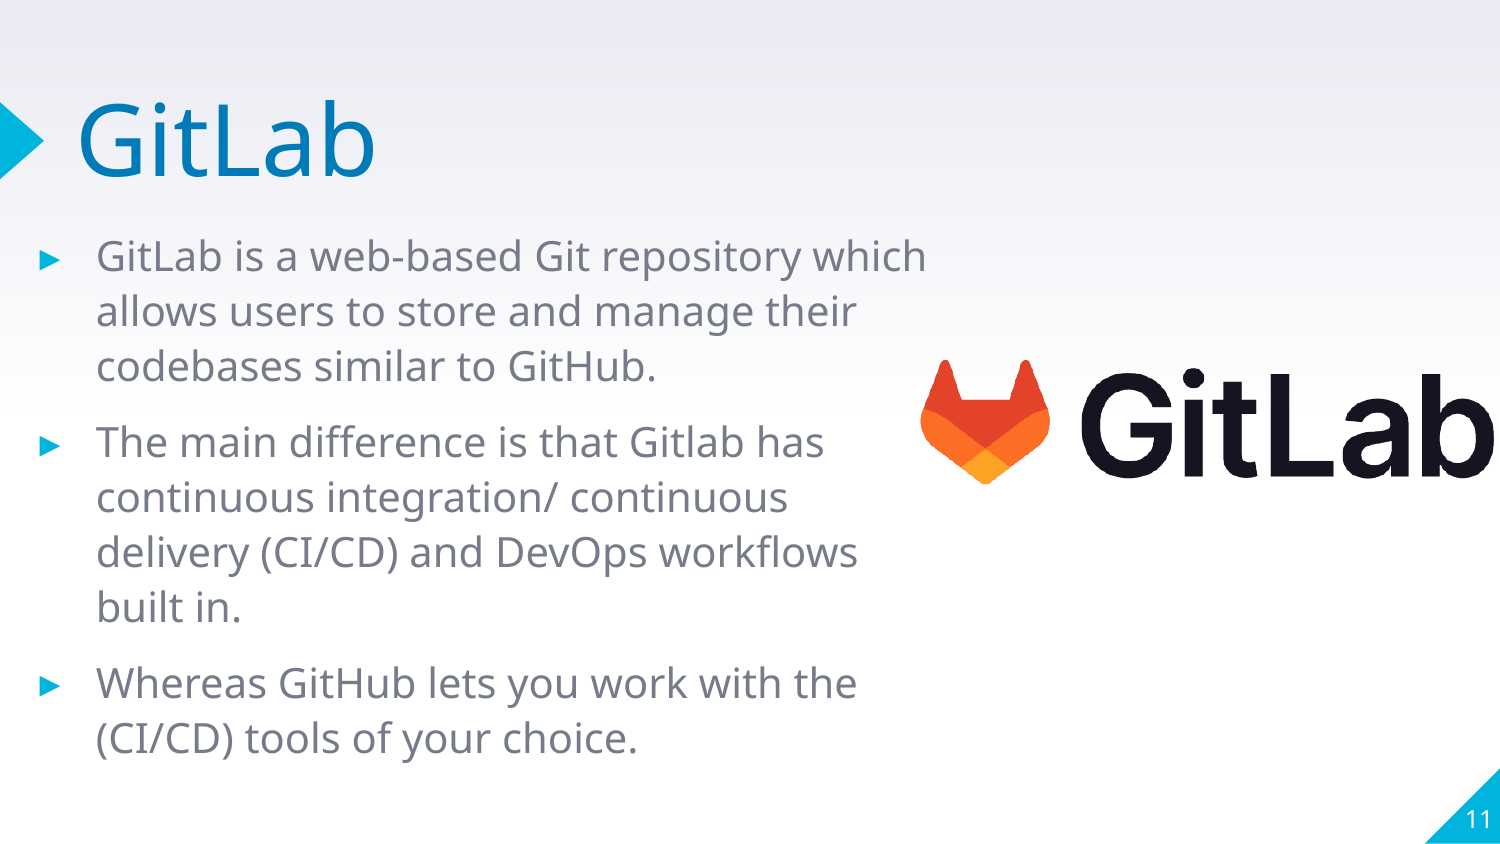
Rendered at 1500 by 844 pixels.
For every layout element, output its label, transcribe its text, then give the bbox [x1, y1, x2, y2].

title GitLab [75, 99, 1001, 277]
slide_number 11 [1418, 760, 1494, 838]
list GitLab is a web-based Git repository which allows users to store and manage their codebases similar to GitHub. The main difference is that Gitlab has continuous integration/ continuous delivery (CI/CD) and DevOps workflows built in. Whereas GitHub lets you work with the (CI/CD) tools of your choice. [20, 225, 947, 723]
picture [920, 358, 1494, 485]
